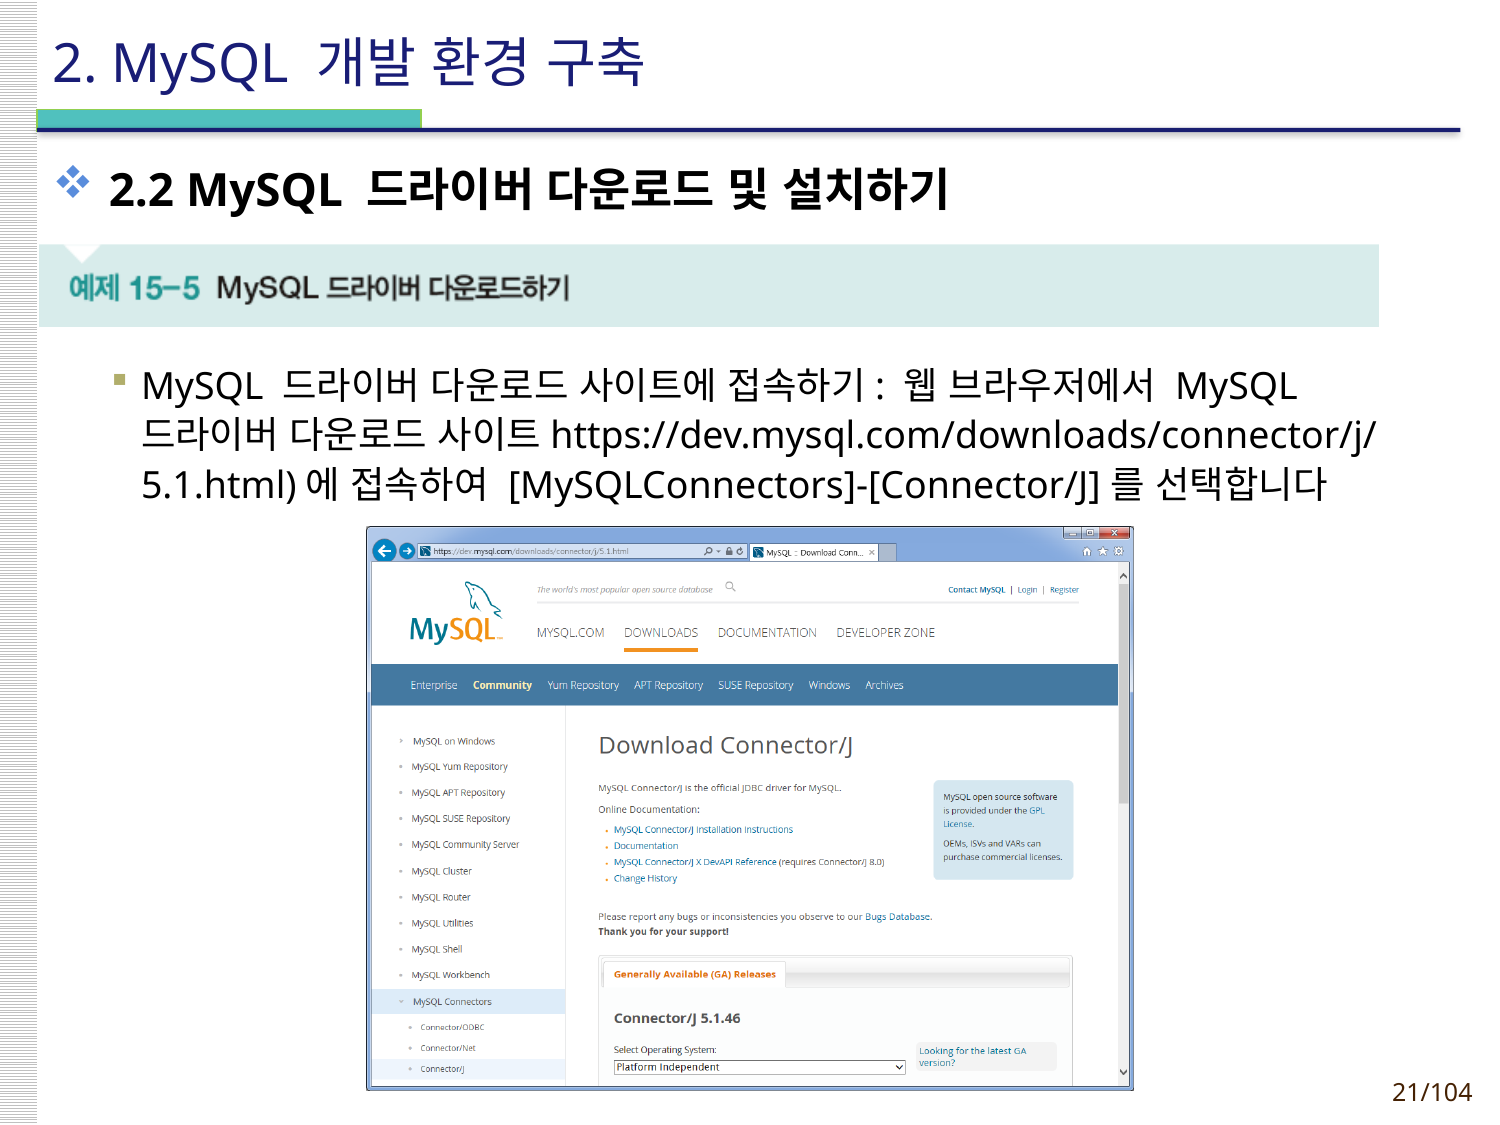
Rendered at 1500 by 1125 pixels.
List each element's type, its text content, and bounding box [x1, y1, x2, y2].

title 2. MySQL 개발 환경 구축 [37, 13, 1278, 109]
picture [39, 243, 1379, 327]
picture [365, 526, 1135, 1091]
list 2.2 MySQL 드라이버 다운로드 및 설치하기 MySQL 드라이버 다운로드 사이트에 접속하기: 웹 브라우저에서 MySQL 드라이버 다운로드 사이트https://dev.mysql.com/downloads/connector/j/5.1.html)에 접속하여 [MySQLConnectors]-[Connector/J]를 선택합니다 [37, 152, 1463, 1091]
